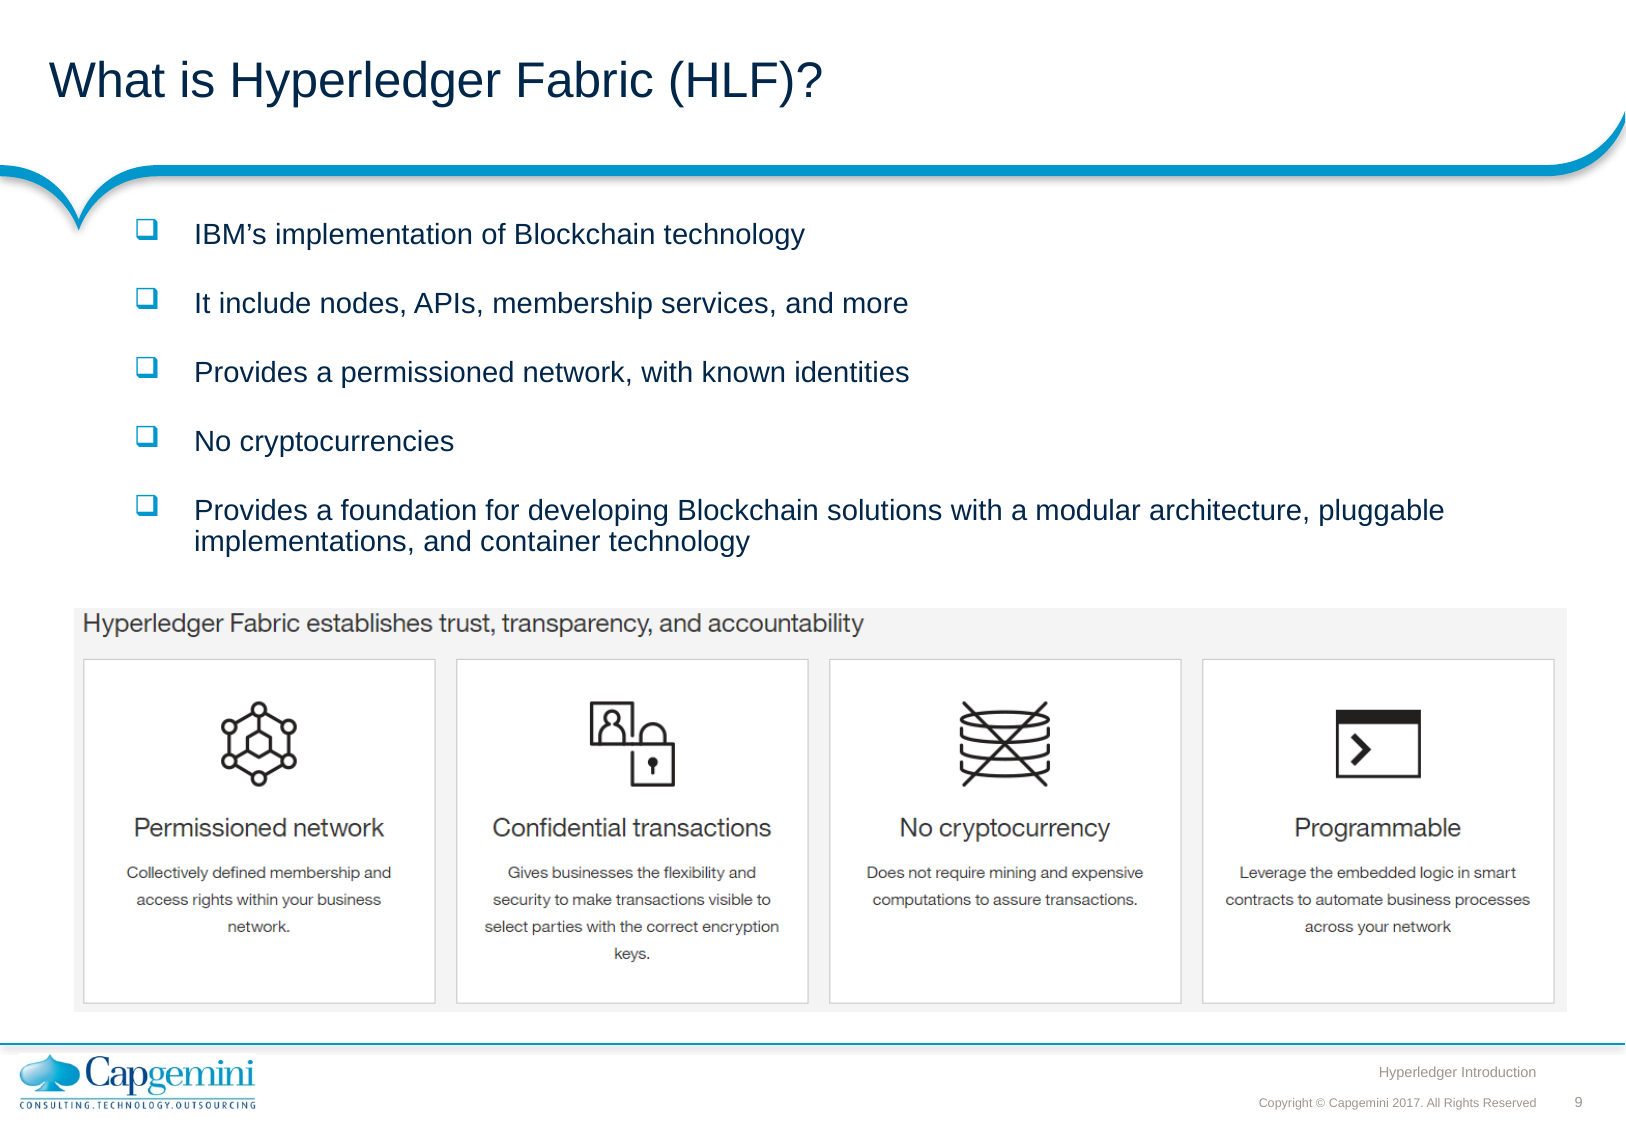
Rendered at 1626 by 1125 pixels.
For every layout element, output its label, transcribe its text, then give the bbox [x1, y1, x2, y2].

title What is Hyperledger Fabric (HLF)? [0, 0, 1625, 165]
text_box IBM’s implementation of Blockchain technology It include nodes, APIs, membership services, and more Provides a permissioned network, with known identities No cryptocurrencies Provides a foundation for developing Blockchain solutions with a modular architecture, pluggable implementations, and container technology [116, 160, 1482, 574]
picture [19, 1053, 256, 1110]
picture [74, 608, 1567, 1012]
